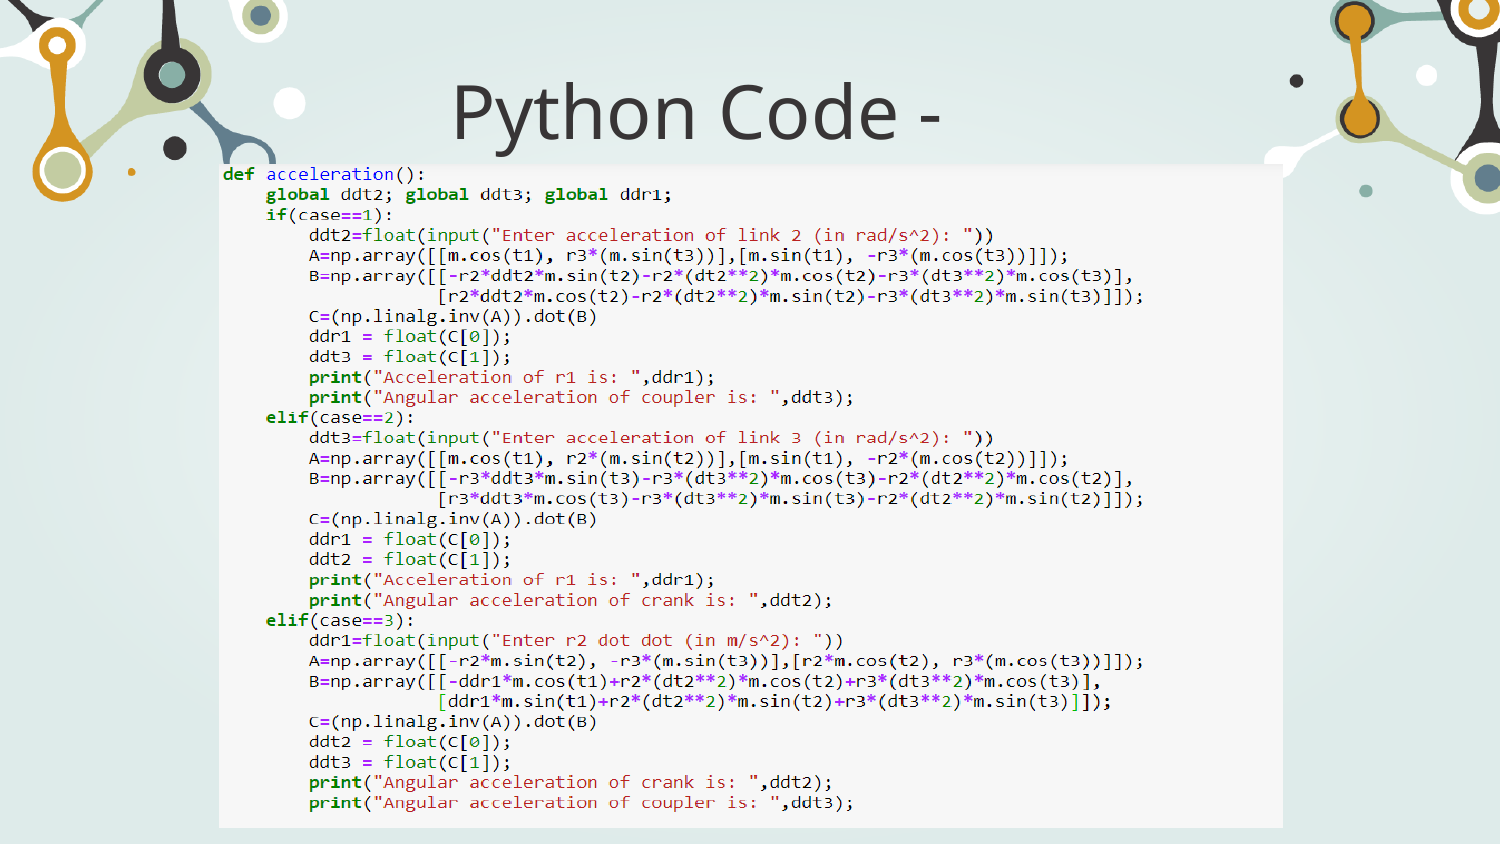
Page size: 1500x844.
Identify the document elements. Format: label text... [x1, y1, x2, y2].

picture [0, 0, 1500, 844]
title Python Code -Acceleration Analysis [247, 49, 1146, 153]
